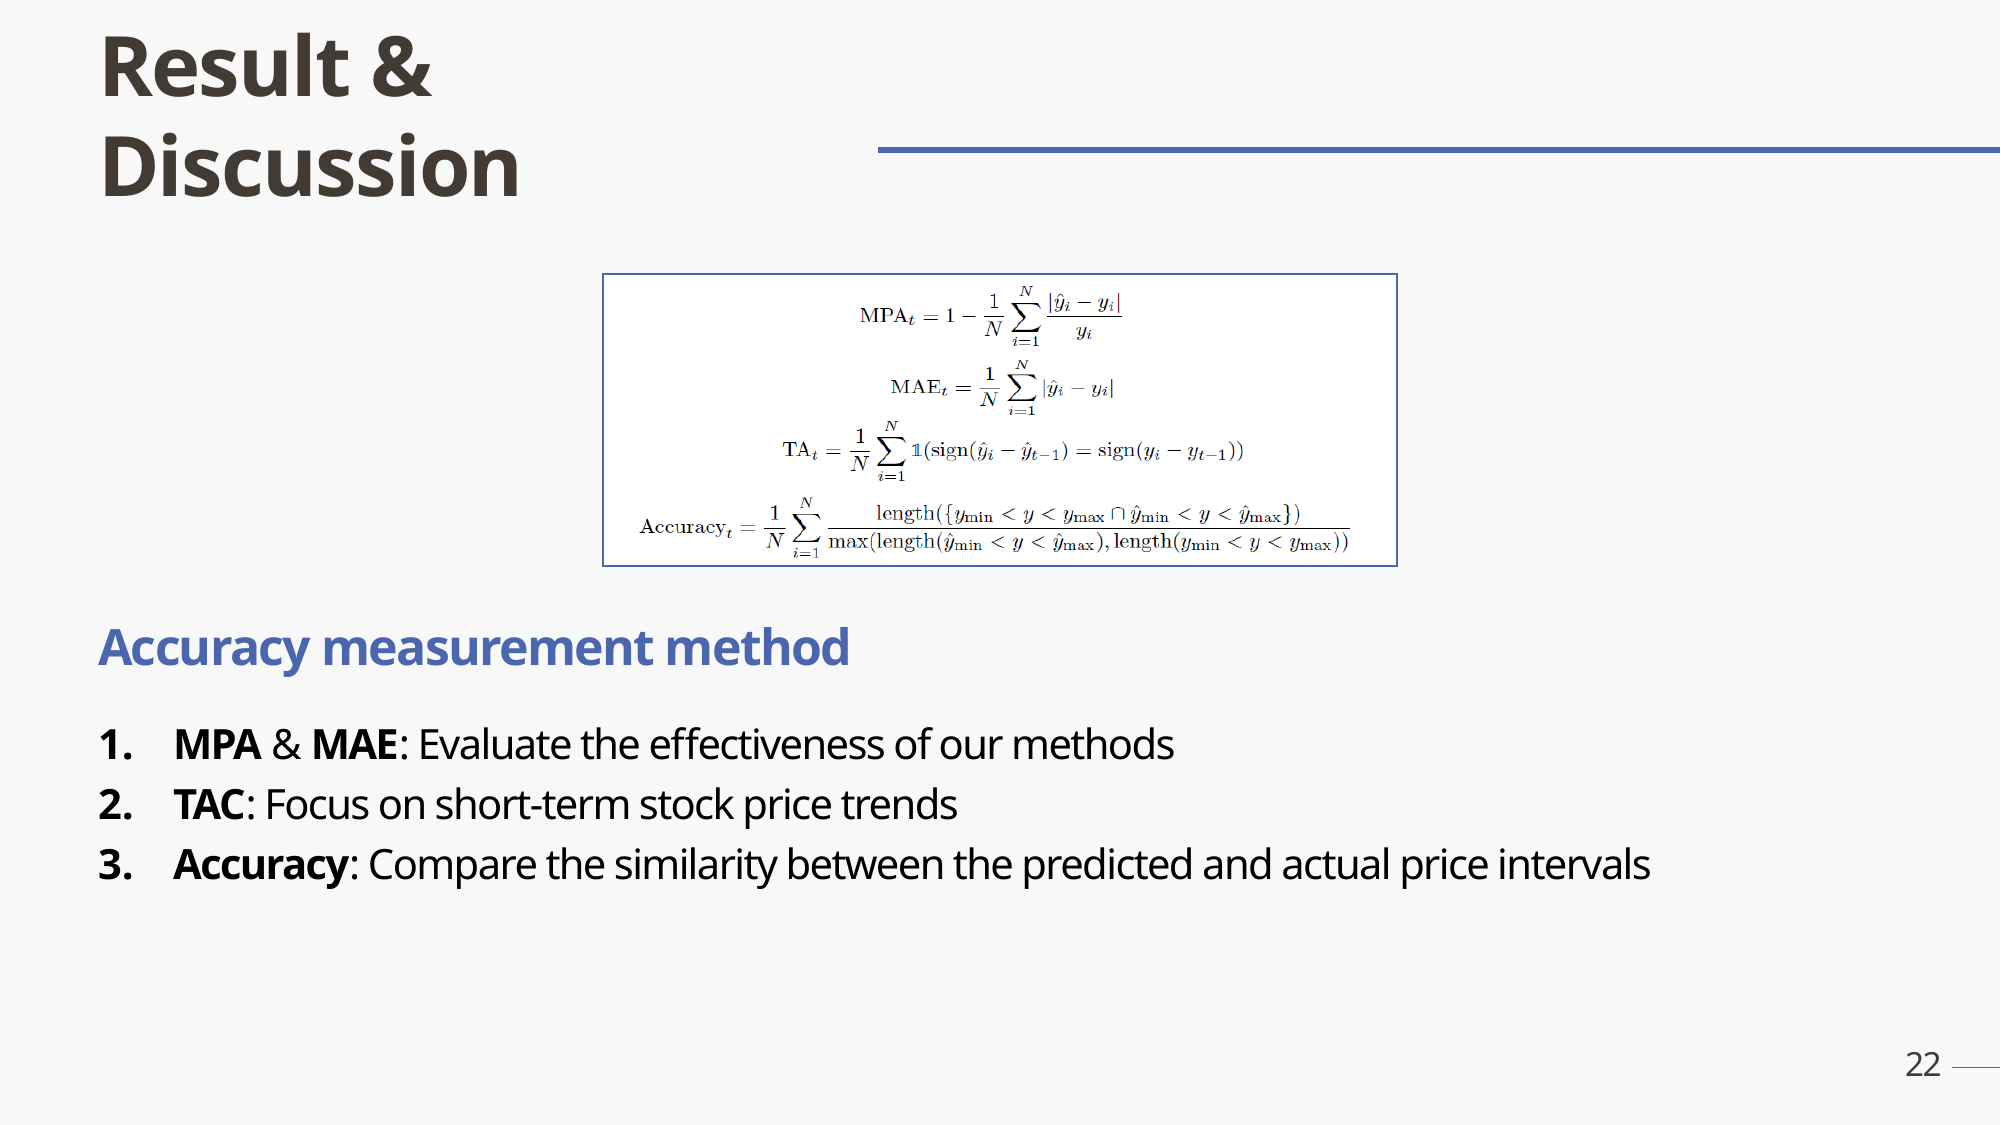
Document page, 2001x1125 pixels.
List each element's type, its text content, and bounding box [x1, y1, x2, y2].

text_box Accuracy measurement method [83, 608, 1914, 683]
slide_number 22 [1868, 1036, 1957, 1097]
text_box MPA & MAE: Evaluate the effectiveness of our methods TAC: Focus on short-term stock price trends Accuracy: Compare the similarity between the predicted and actual price intervals [83, 700, 1914, 895]
text_box Result & Discussion [83, 5, 878, 221]
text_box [602, 274, 1397, 567]
